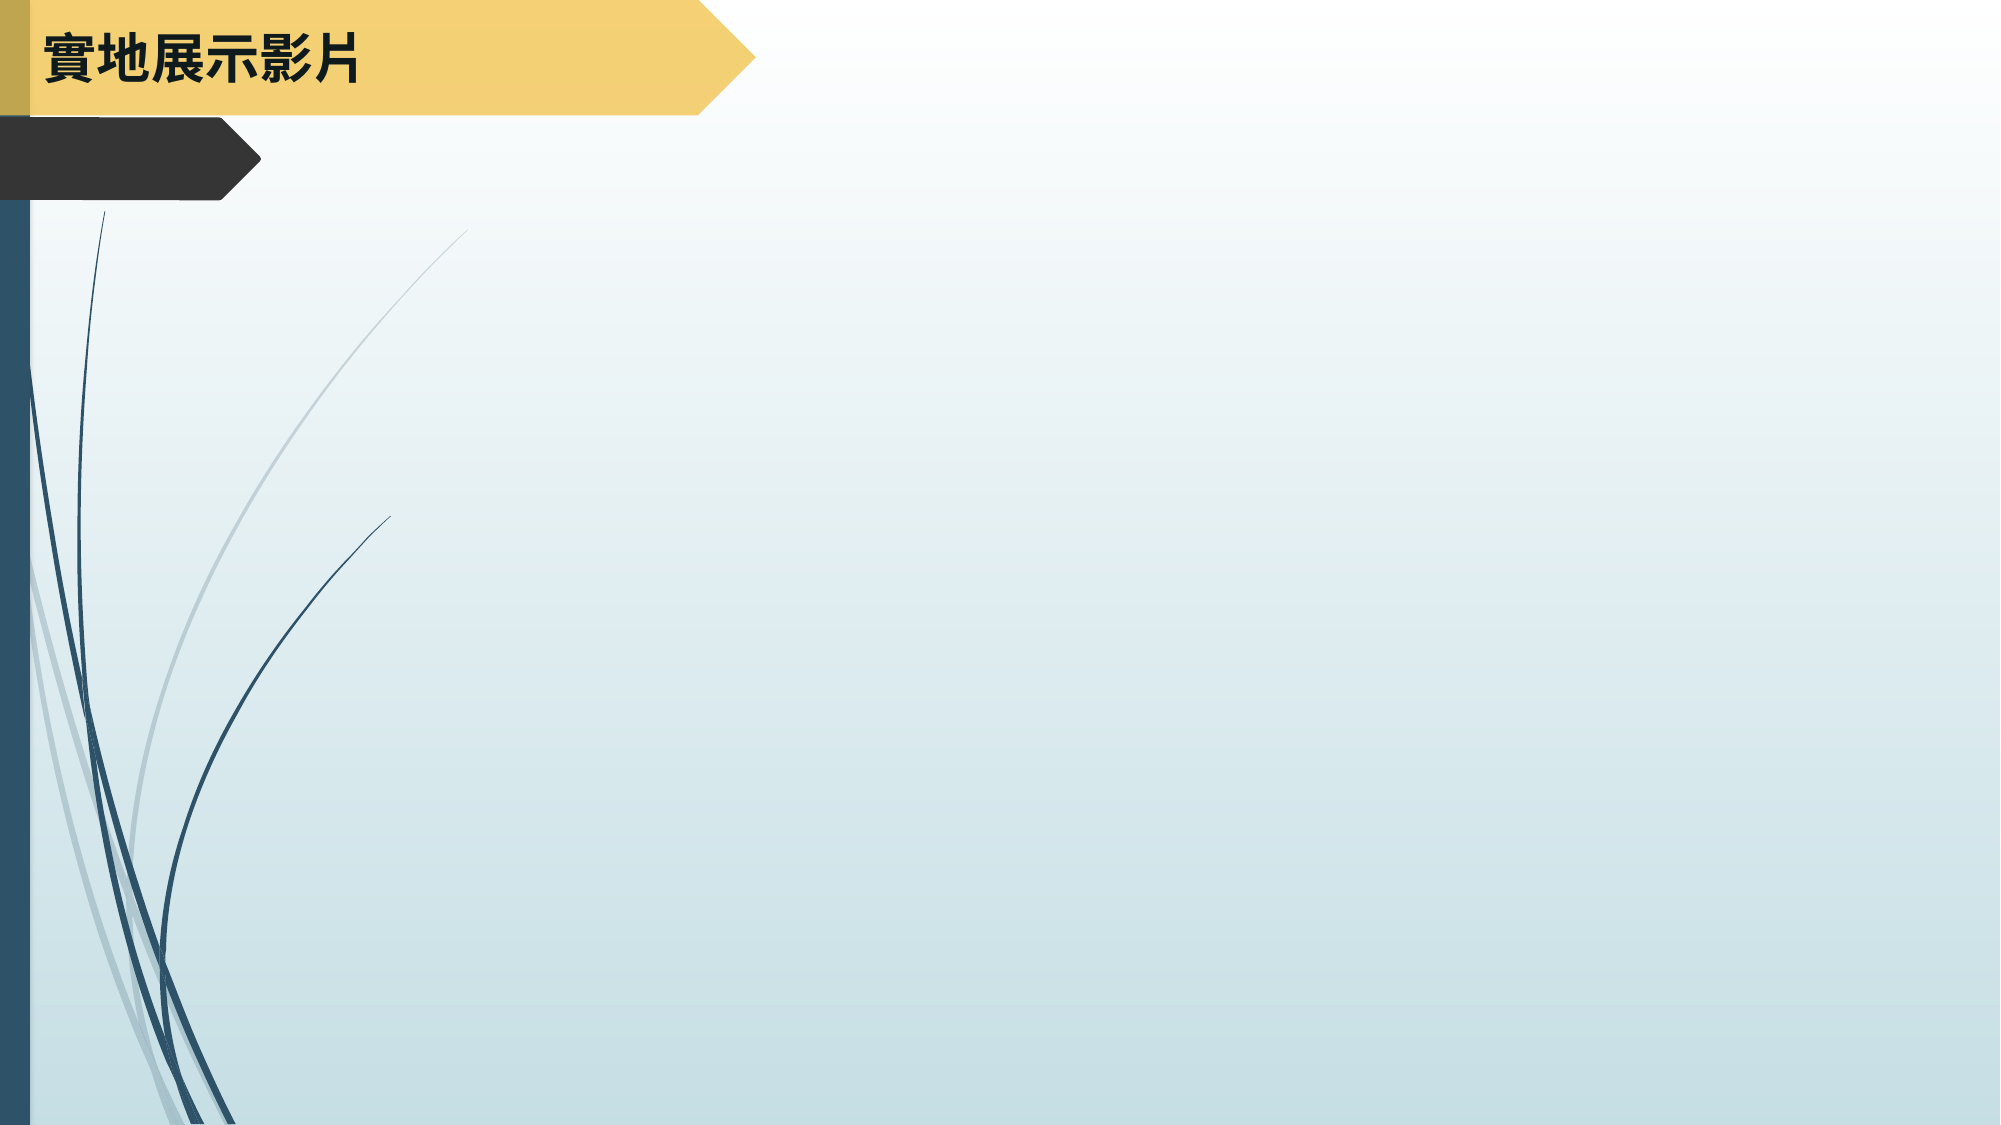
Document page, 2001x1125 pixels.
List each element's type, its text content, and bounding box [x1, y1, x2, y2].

text_box [0, 0, 757, 117]
text_box 實地展示影片 [27, 16, 384, 97]
